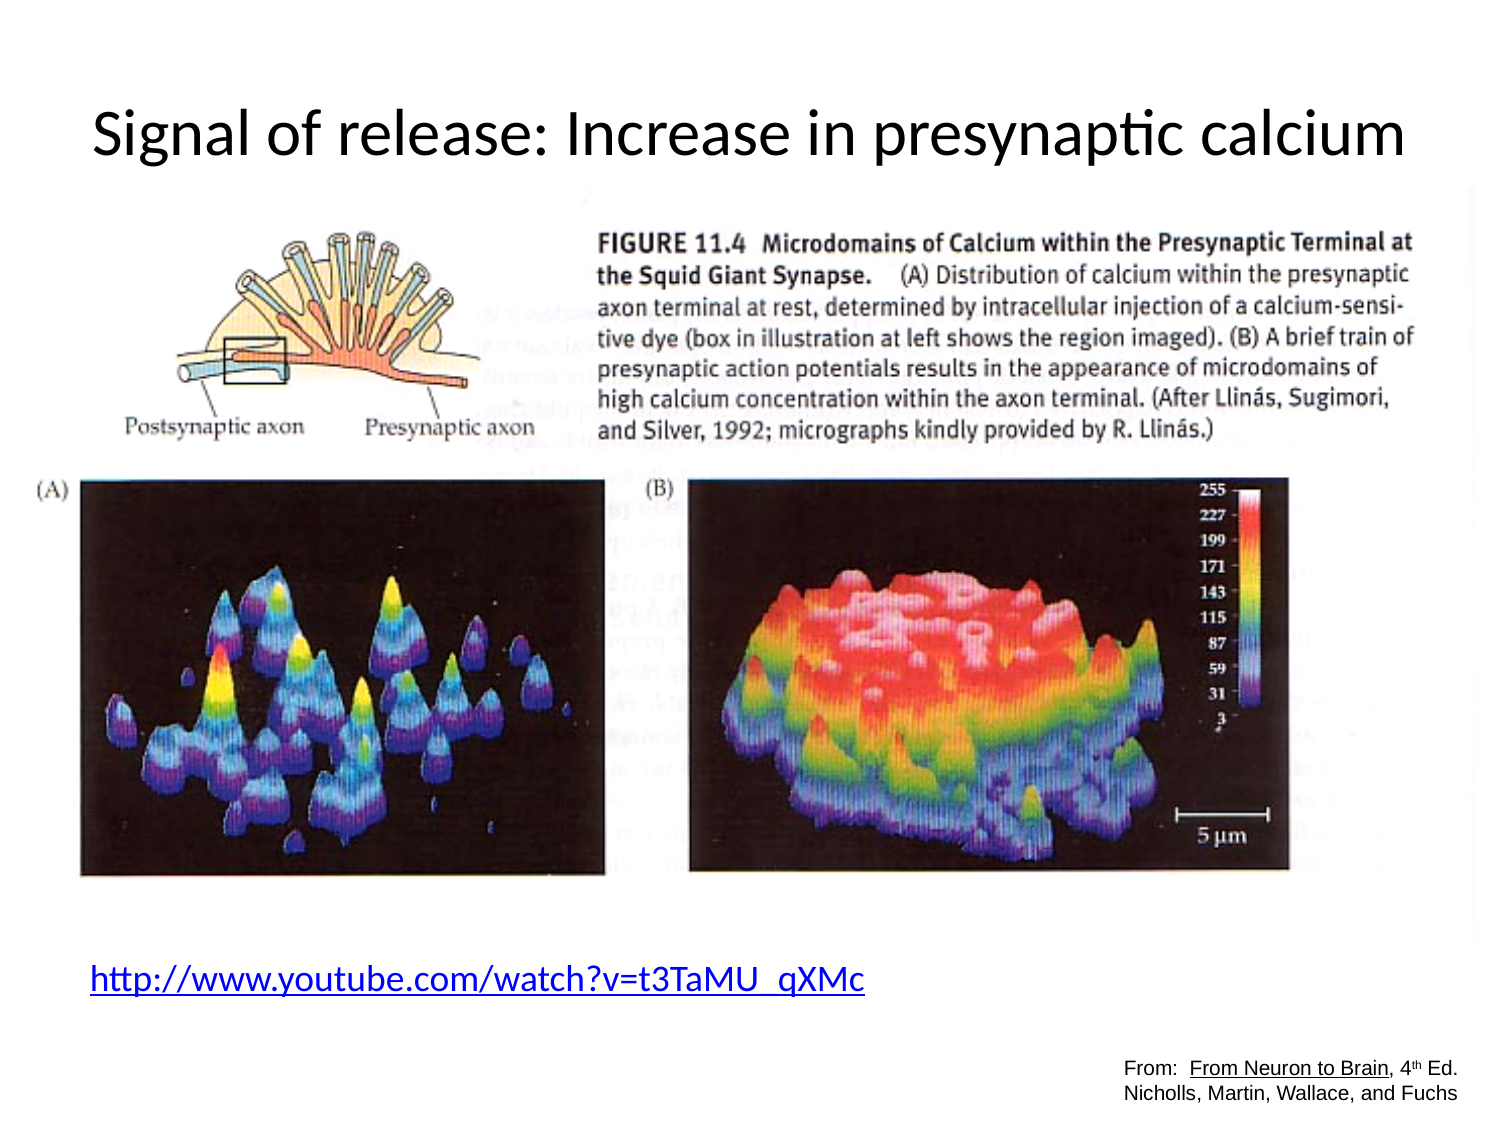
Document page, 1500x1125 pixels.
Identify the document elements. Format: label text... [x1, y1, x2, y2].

text_box http://www.youtube.com/watch?v=t3TaMU_qXMc [74, 955, 1050, 1006]
picture [2, 187, 1476, 947]
text_box From: From Neuron to Brain, 4th Ed. Nicholls, Martin, Wallace, and Fuchs [1109, 1047, 1474, 1113]
title Signal of release: Increase in presynaptic calcium [75, 45, 1425, 185]
